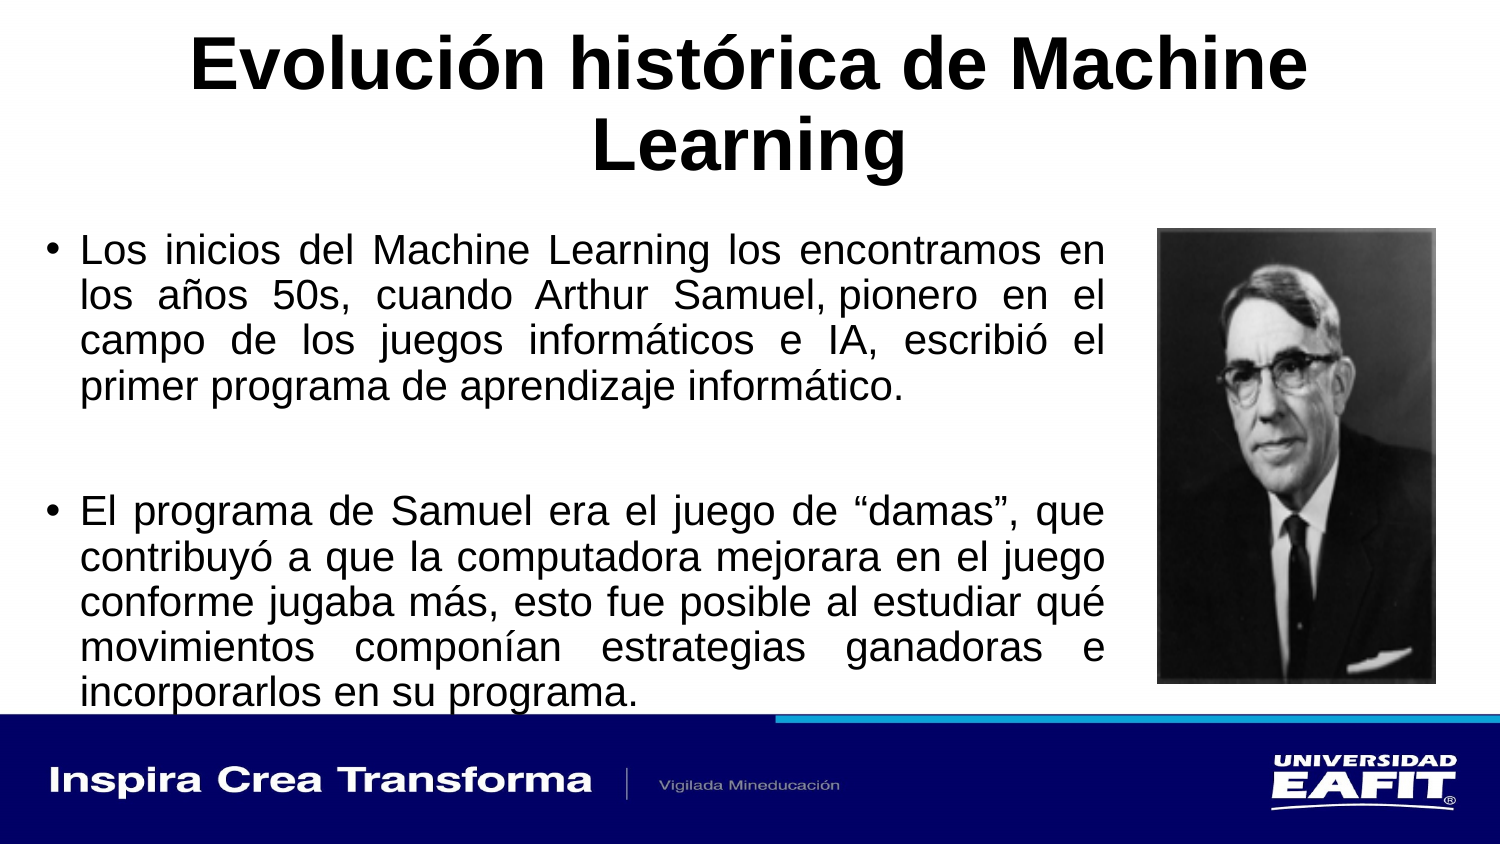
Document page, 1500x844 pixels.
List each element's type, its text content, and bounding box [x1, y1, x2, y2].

list Los inicios del Machine Learning los encontramos en los años 50s, cuando Arthur Samuel, pionero en el campo de los juegos informáticos e IA, escribió el primer programa de aprendizaje informático. El programa de Samuel era el juego de “damas”, que contribuyó a que la computadora mejorara en el juego conforme jugaba más, esto fue posible al estudiar qué movimientos componían estrategias ganadoras e incorporarlos en su programa. [45, 228, 1106, 721]
text_box [550, 258, 601, 309]
picture [0, 0, 1500, 844]
title Evolución histórica de Machine Learning [103, 24, 1397, 188]
